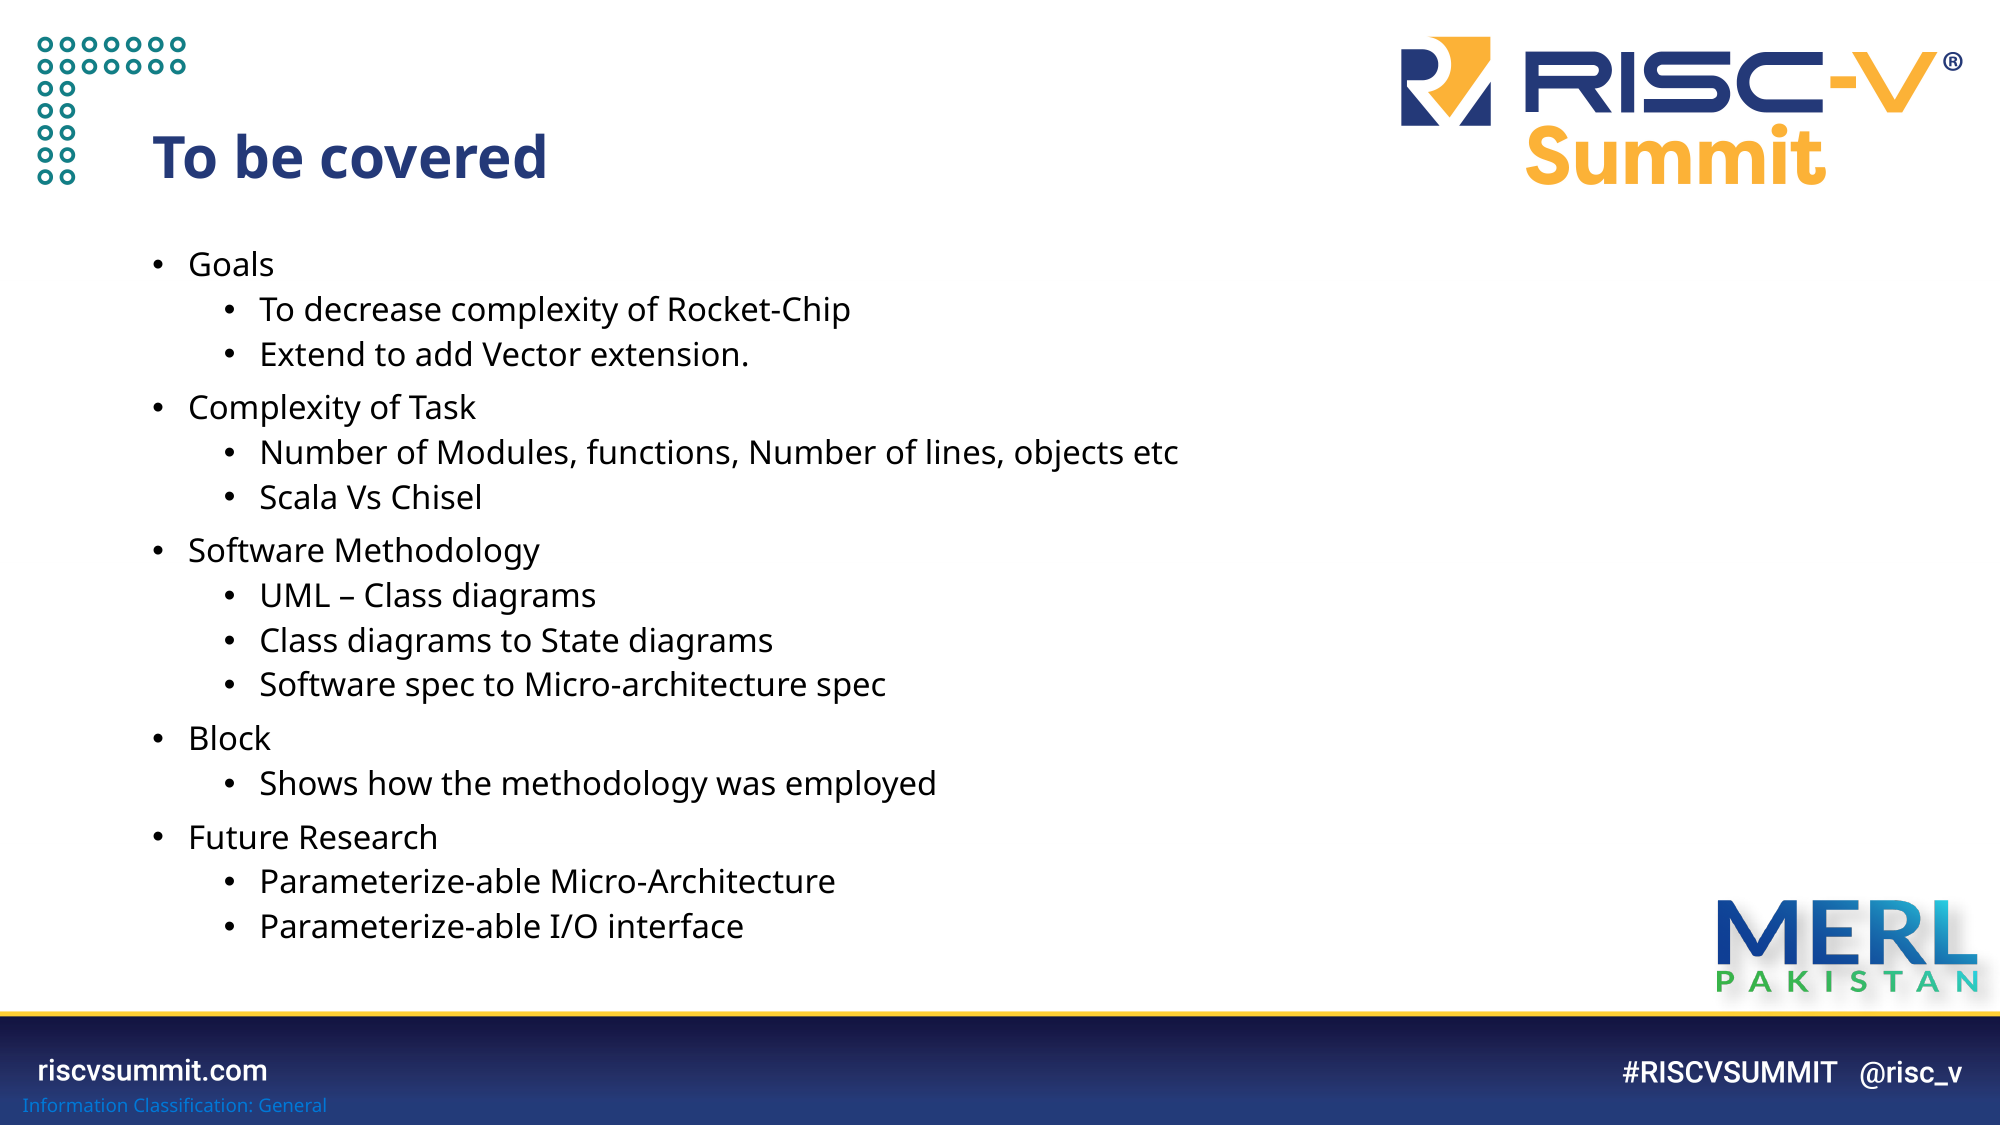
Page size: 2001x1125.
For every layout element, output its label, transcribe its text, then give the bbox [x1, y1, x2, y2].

picture [0, 0, 2000, 1125]
title To be covered [137, 111, 1863, 208]
list Goals To decrease complexity of Rocket-Chip Extend to add Vector extension. Complexity of Task Number of Modules, functions, Number of lines, objects etc Scala Vs Chisel Software Methodology UML – Class diagrams Class diagrams to State diagrams Software spec to Micro-architecture spec Block Shows how the methodology was employed Future Research Parameterize-able Micro-Architecture Parameterize-able I/O interface [137, 240, 1863, 955]
